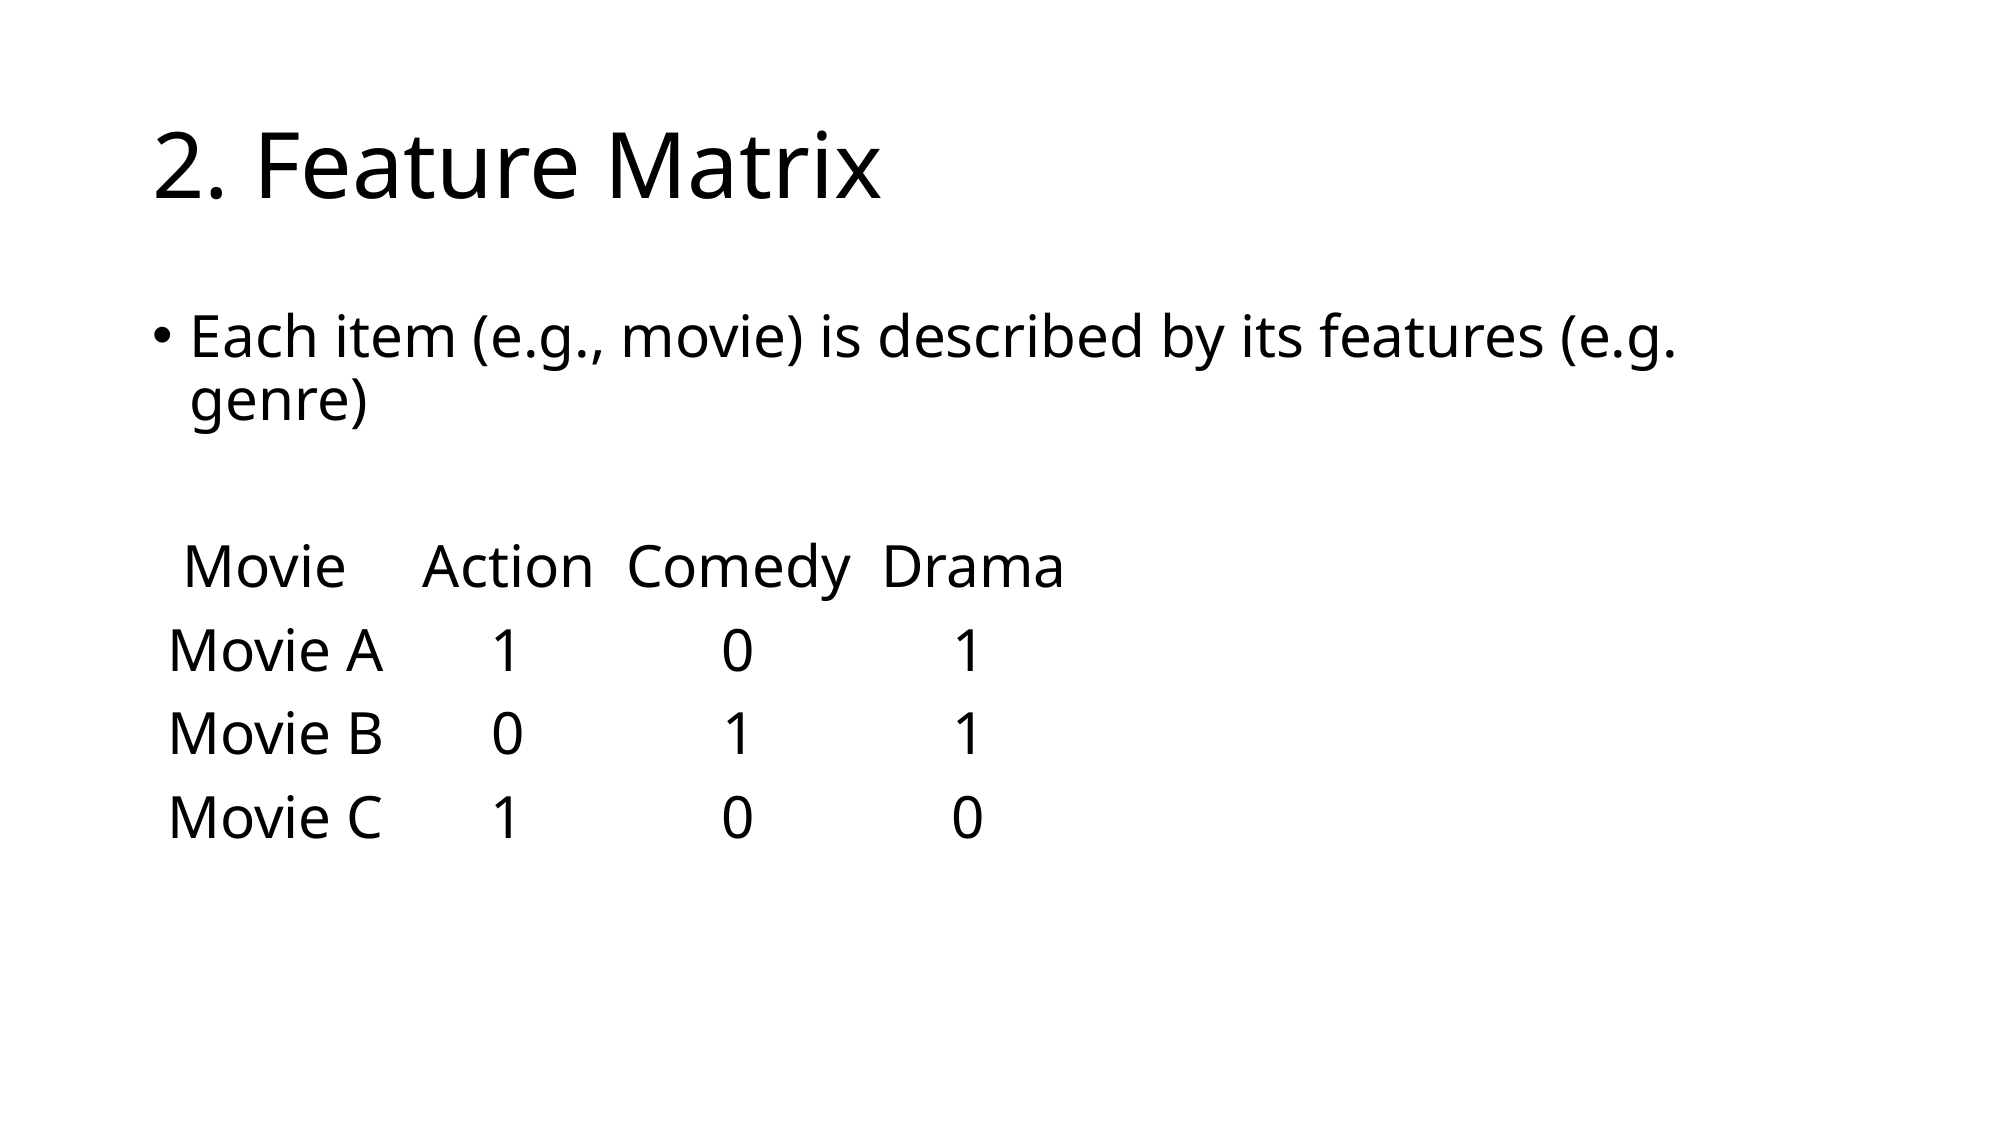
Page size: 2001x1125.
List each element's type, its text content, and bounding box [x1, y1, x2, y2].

list Each item (e.g., movie) is described by its features (e.g. genre) Movie Action Comedy Drama Movie A 1 0 1 Movie B 0 1 1 Movie C 1 0 0 [137, 299, 1863, 1014]
title 2. Feature Matrix [137, 59, 1863, 278]
